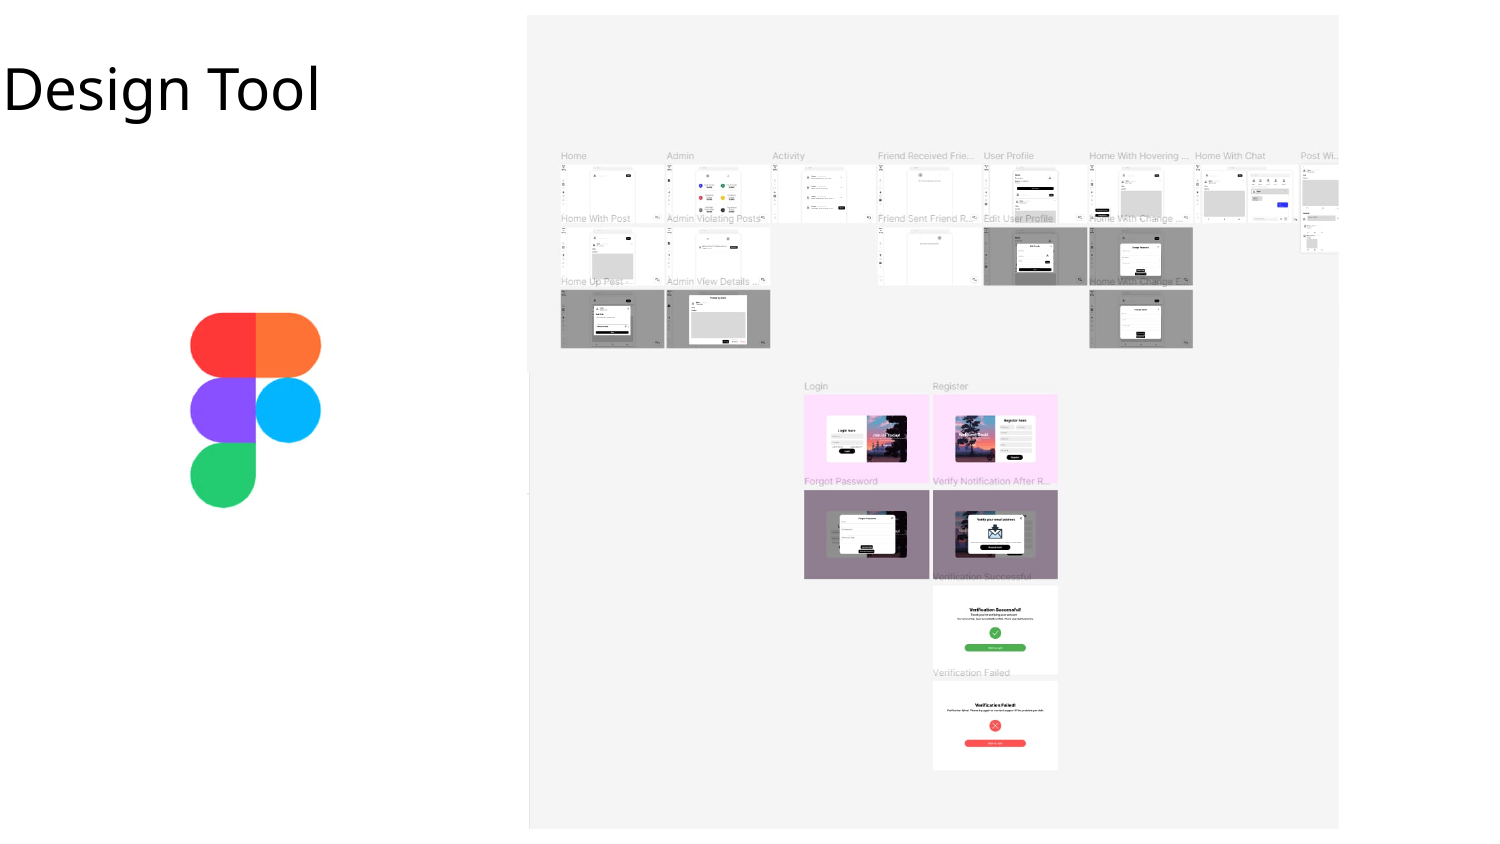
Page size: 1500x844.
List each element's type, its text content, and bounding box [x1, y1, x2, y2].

picture [526, 15, 1339, 829]
picture [72, 226, 439, 594]
title Design Tool [0, 36, 351, 135]
